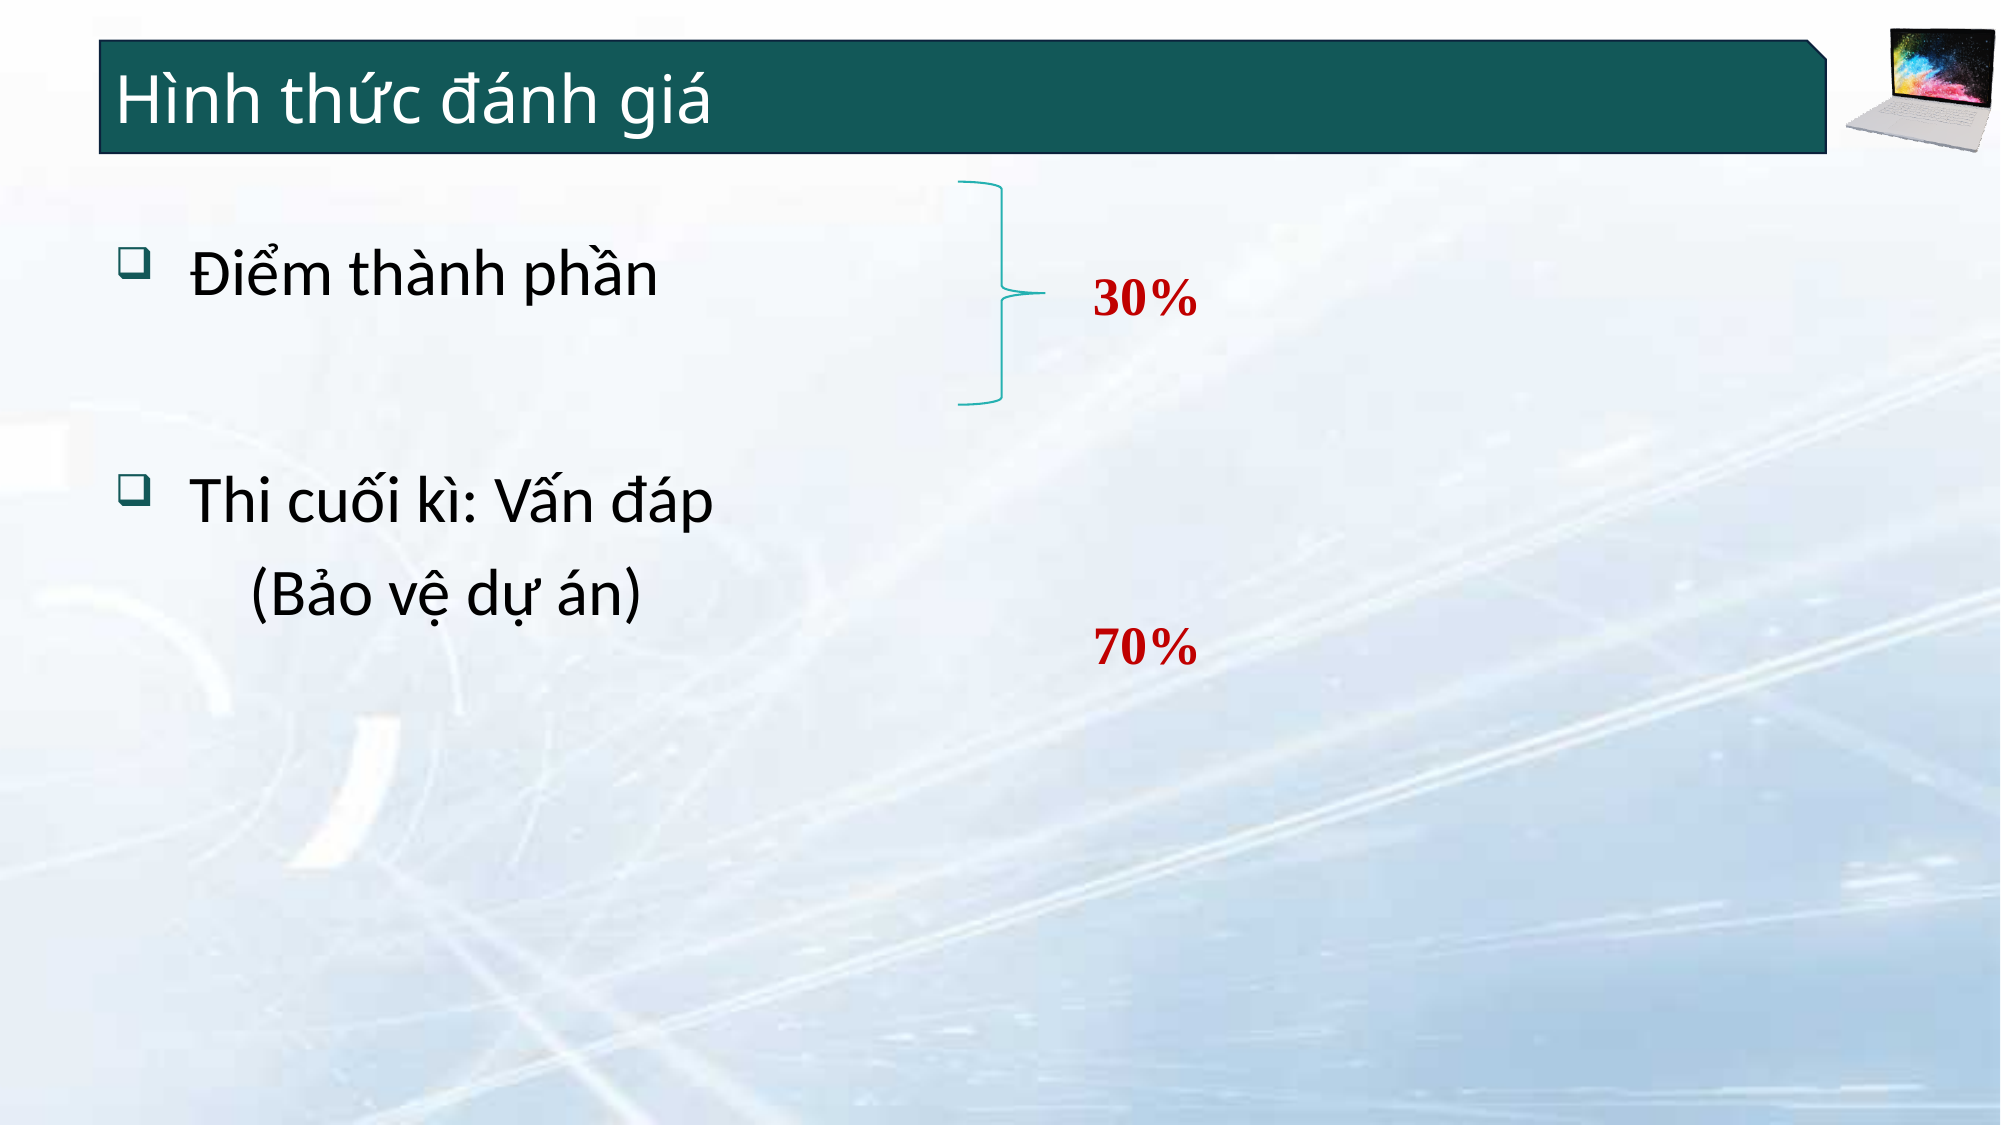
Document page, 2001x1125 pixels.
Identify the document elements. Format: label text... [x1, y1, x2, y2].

title Hình thức đánh giá [99, 50, 1817, 144]
picture [0, 0, 2001, 1125]
list Điểm thành phần Thi cuối kì: Vấn đáp (Bảo vệ dự án) [99, 181, 1964, 1025]
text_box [957, 181, 1218, 684]
